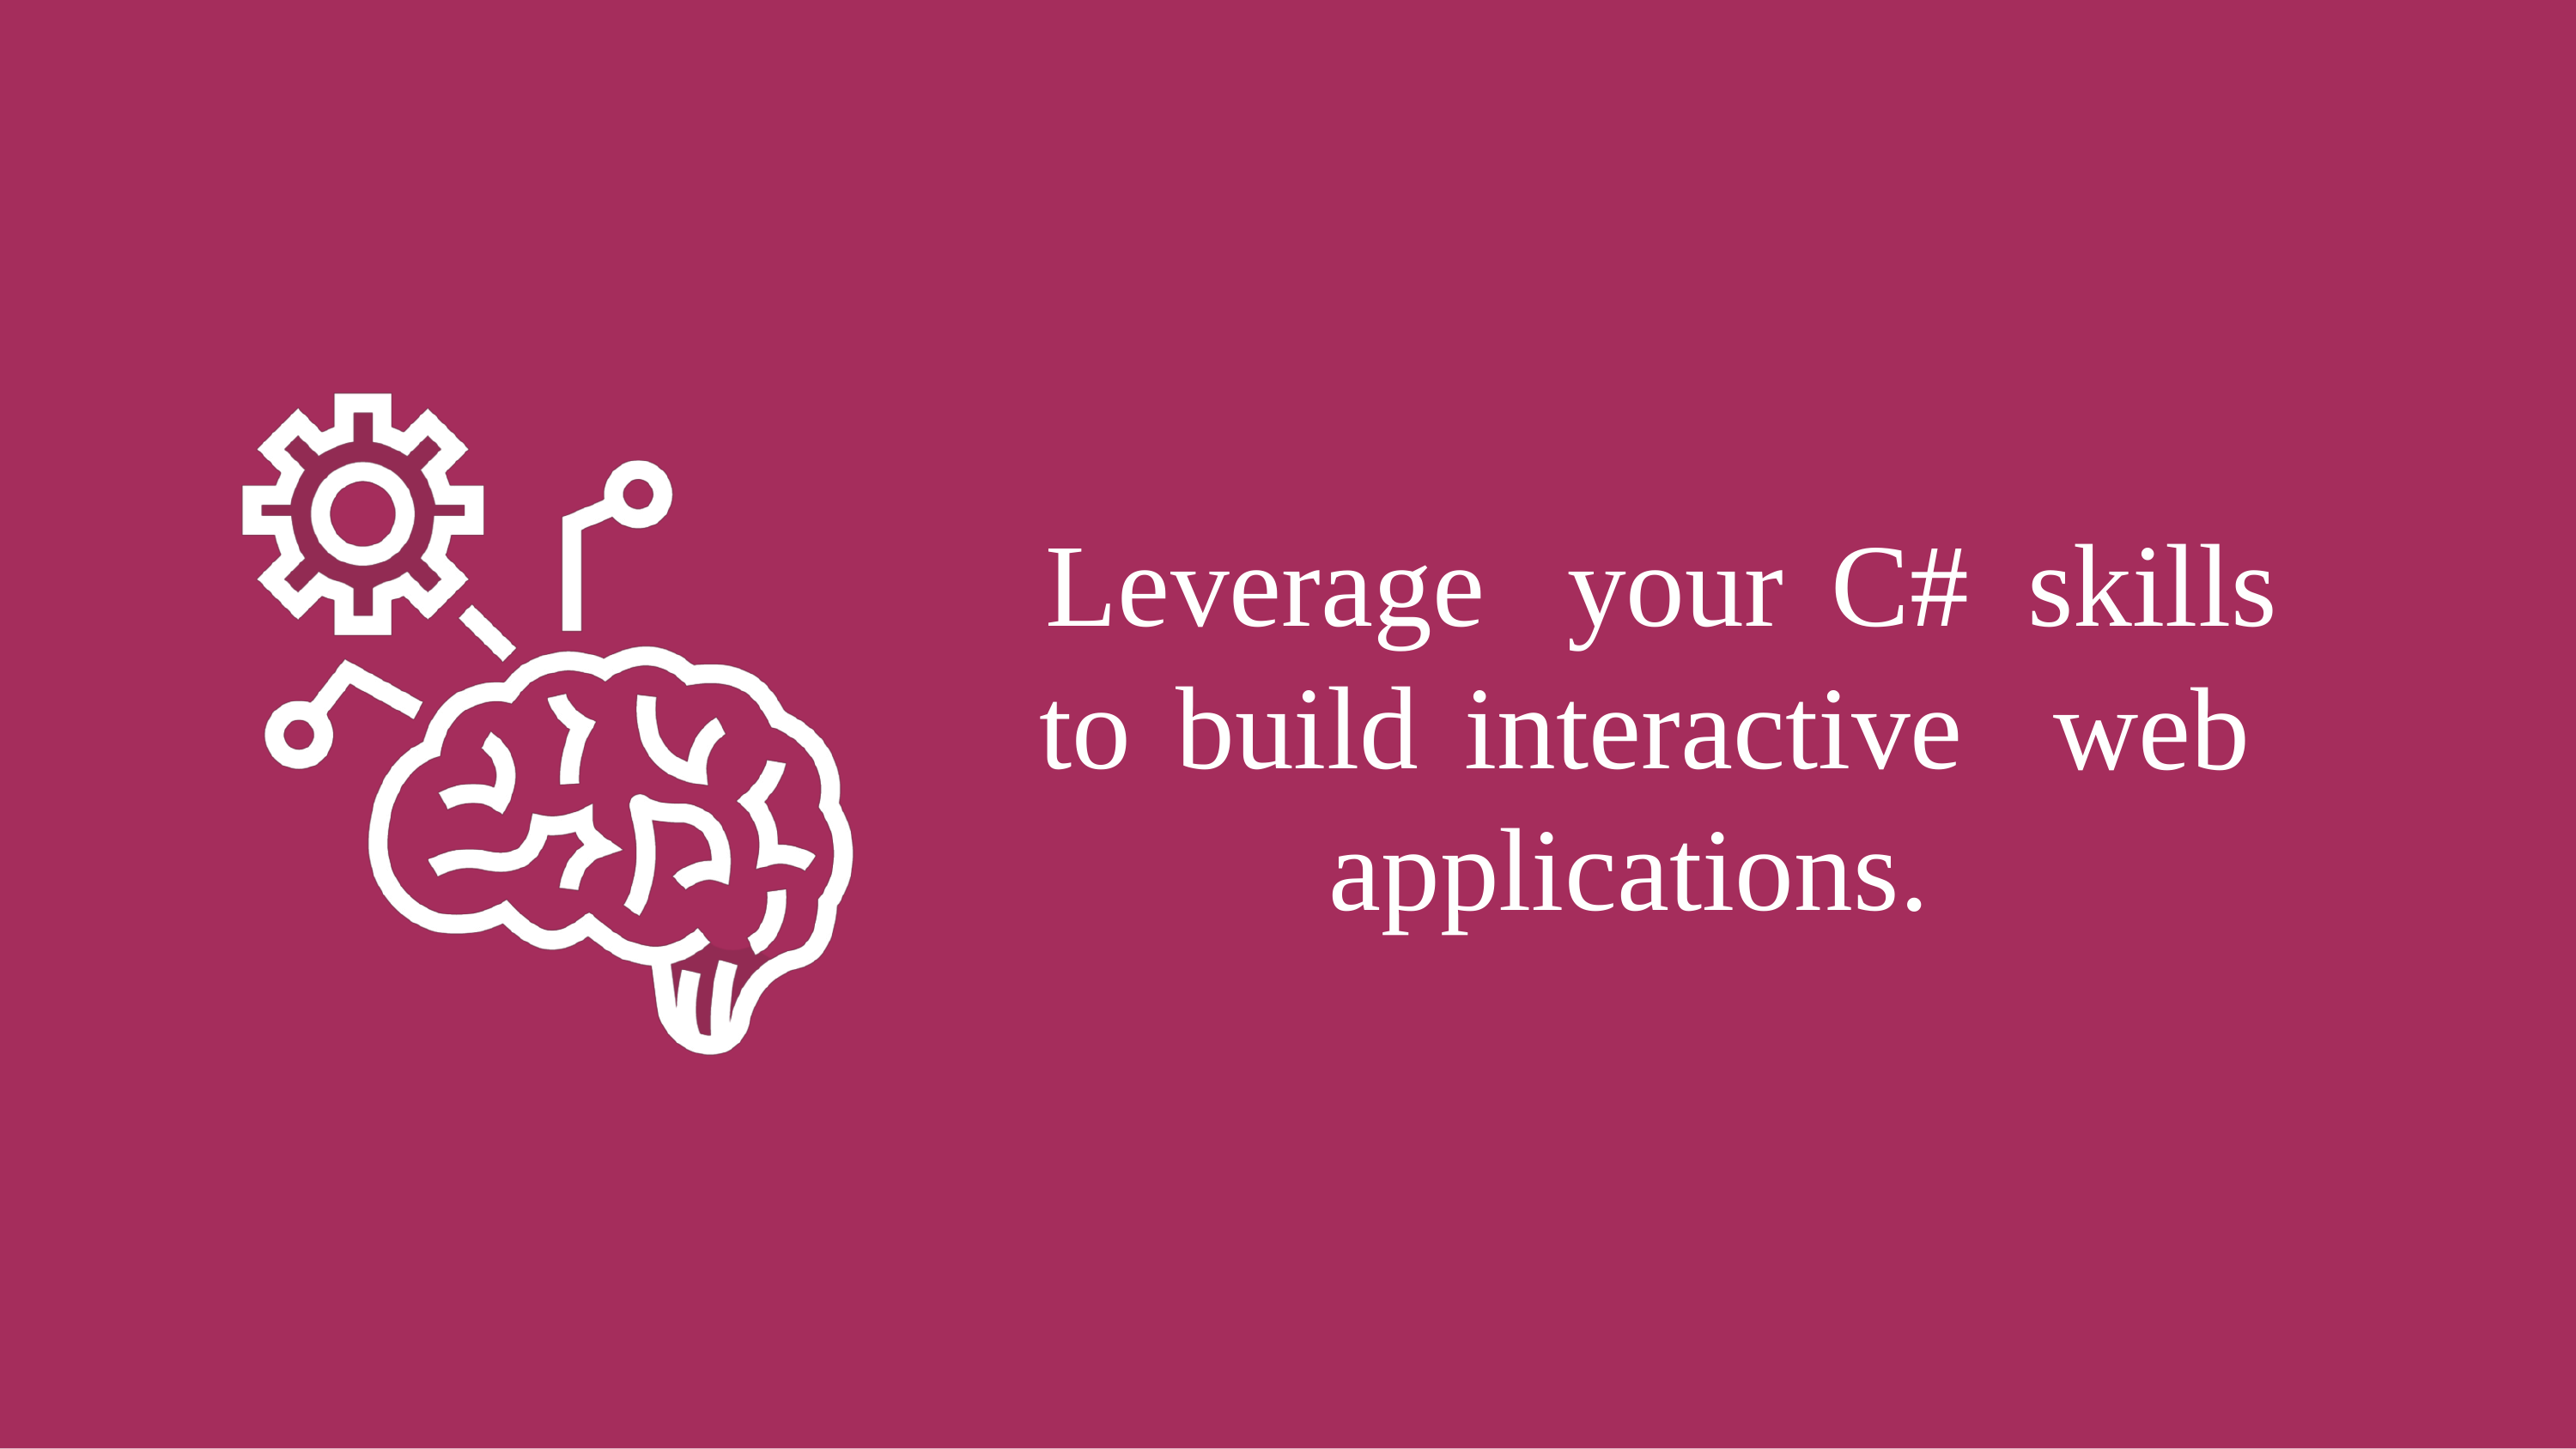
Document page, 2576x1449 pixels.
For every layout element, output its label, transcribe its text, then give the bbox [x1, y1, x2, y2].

text_box [235, 386, 860, 1062]
text_box to [1037, 670, 1167, 793]
text_box [0, 0, 2576, 1449]
text_box applications. [1327, 812, 2002, 934]
text_box Leverage [1043, 528, 1558, 650]
text_box skills web [2026, 528, 2291, 793]
text_box C# [1829, 528, 2019, 650]
text_box build [1174, 670, 1455, 793]
text_box interactive [1462, 670, 2044, 793]
text_box your [1565, 528, 1822, 650]
